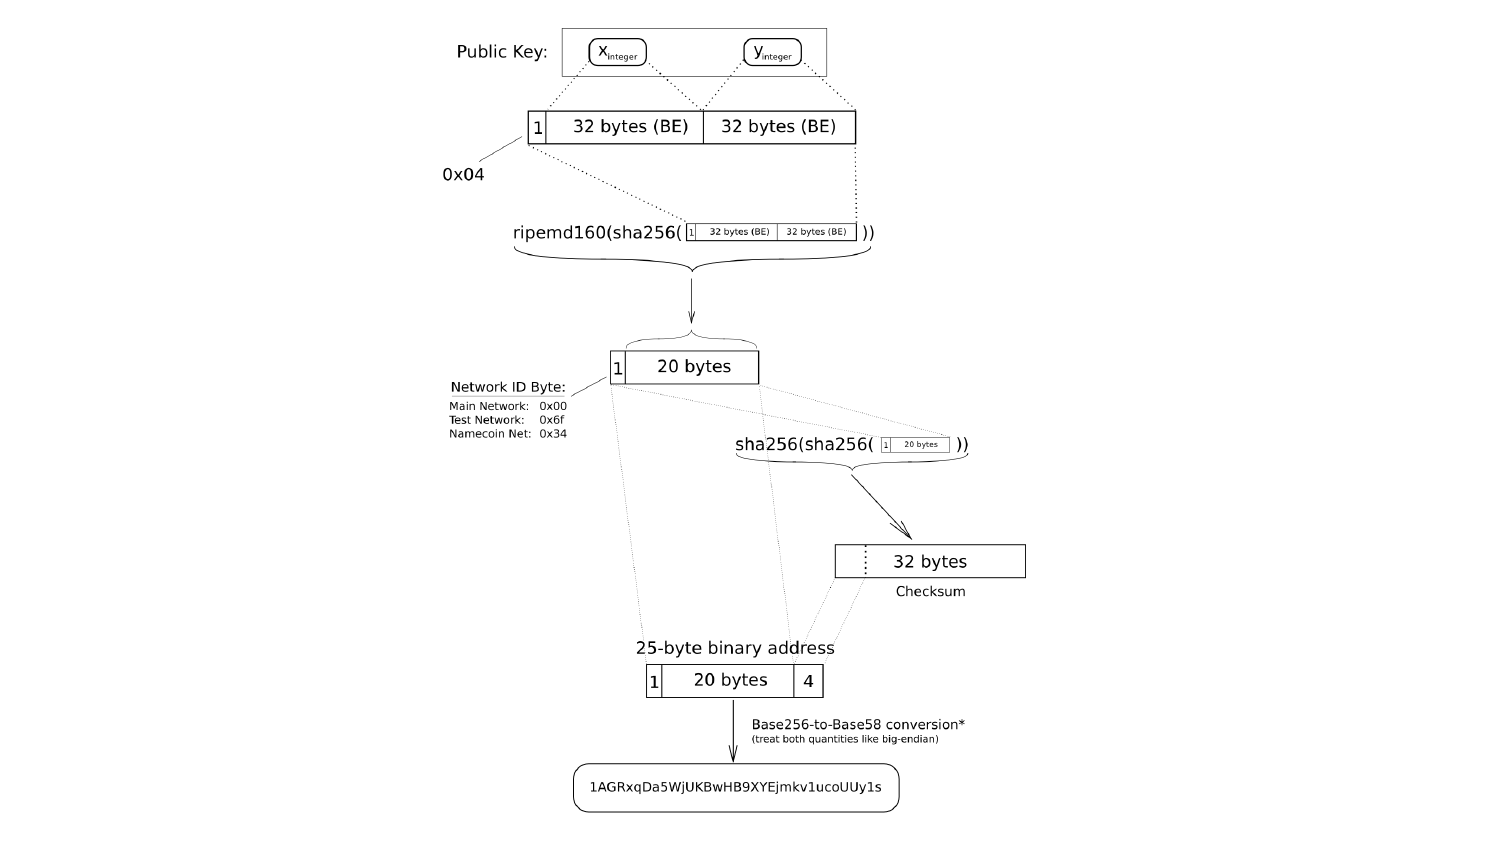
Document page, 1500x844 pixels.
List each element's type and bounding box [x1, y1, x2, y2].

picture [387, 0, 1026, 844]
